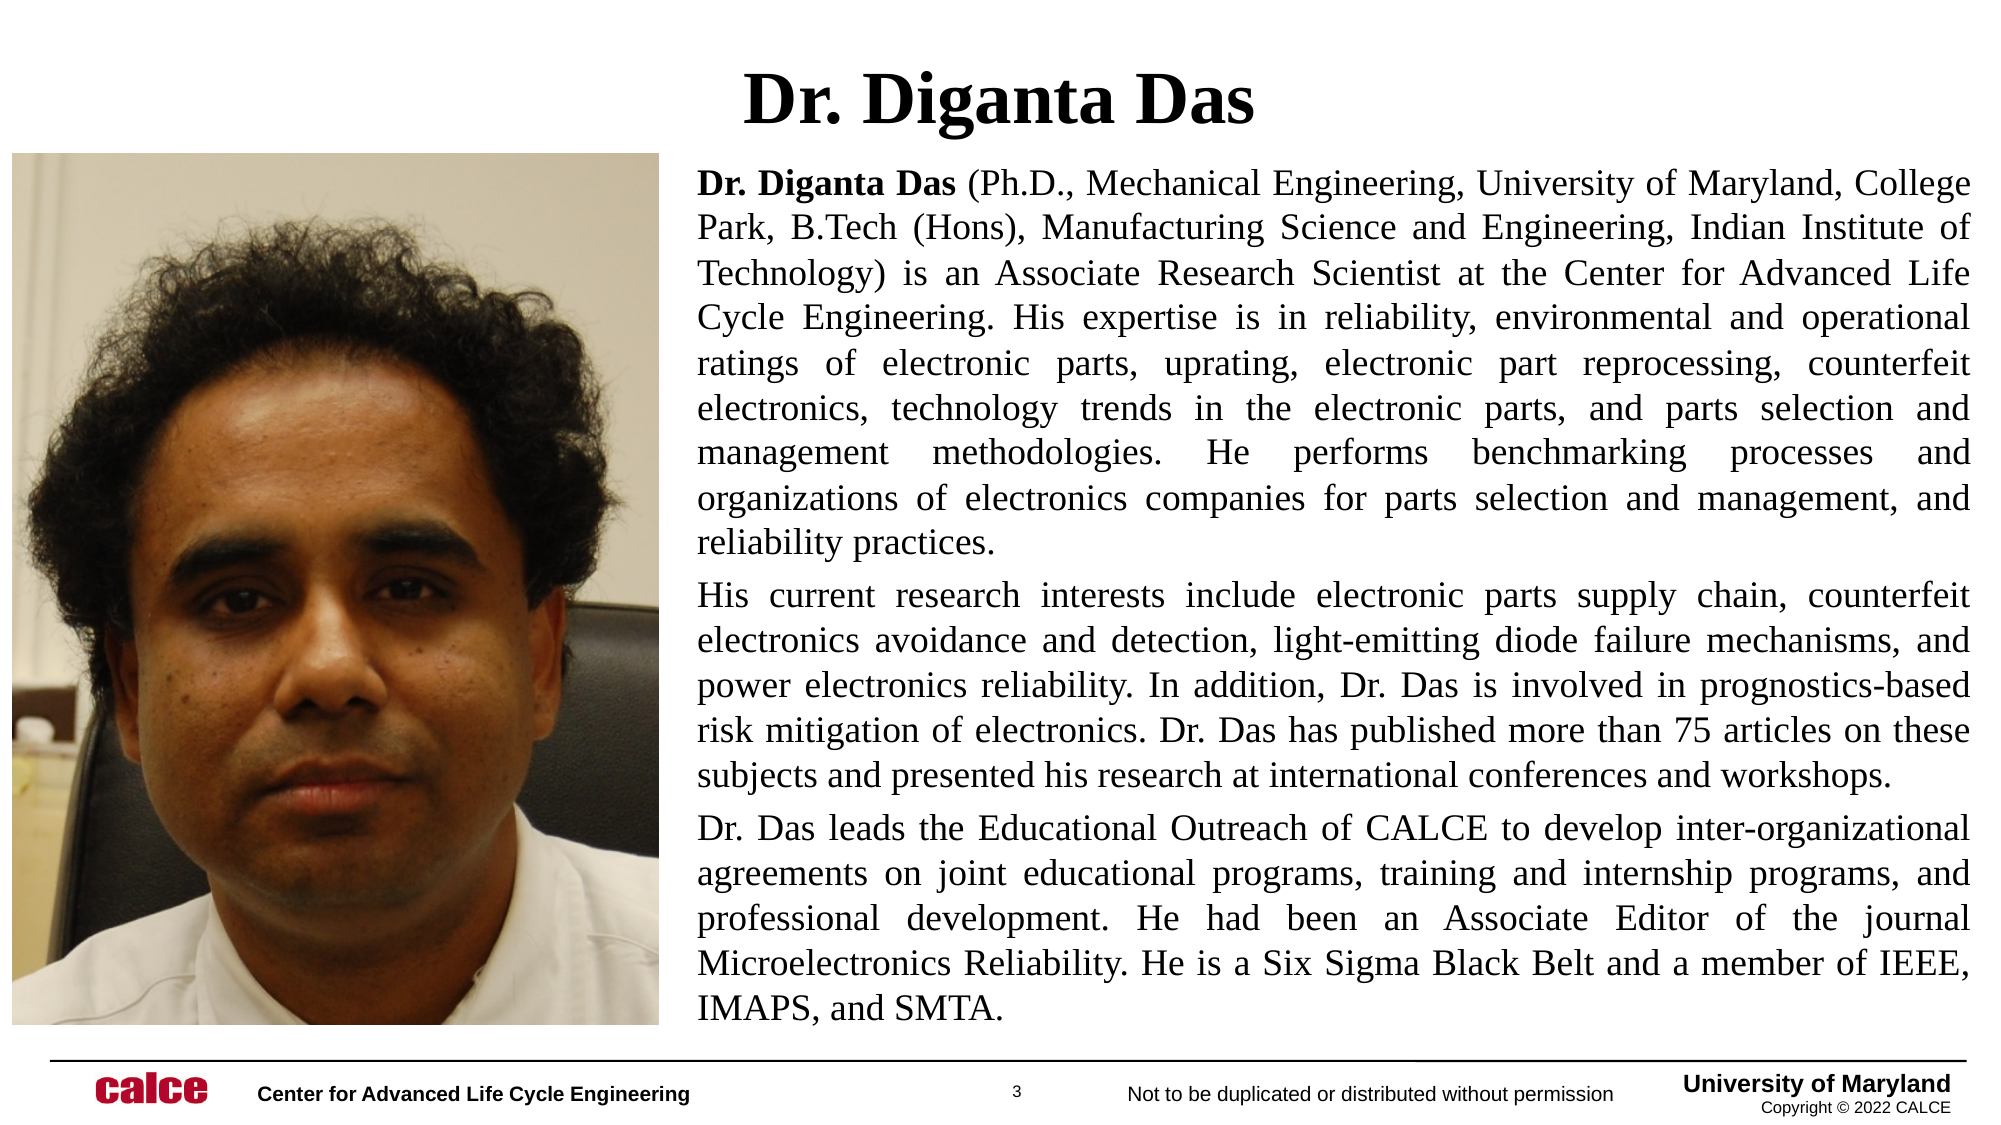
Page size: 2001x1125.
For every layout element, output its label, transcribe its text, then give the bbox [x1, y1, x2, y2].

picture [94, 1070, 209, 1107]
title Dr. Diganta Das [0, 24, 2000, 163]
picture [12, 152, 659, 1026]
list Dr. Diganta Das (Ph.D., Mechanical Engineering, University of Maryland, College Park, B.Tech (Hons), Manufacturing Science and Engineering, Indian Institute of Technology) is an Associate Research Scientist at the Center for Advanced Life Cycle Engineering. His expertise is in reliability, environmental and operational ratings of electronic parts, uprating, electronic part reprocessing, counterfeit electronics, technology trends in the electronic parts, and parts selection and management methodologies. He performs benchmarking processes and organizations of electronics companies for parts selection and management, and reliability practices. His current research interests include electronic parts supply chain, counterfeit electronics avoidance and detection, light-emitting diode failure mechanisms, and power electronics reliability. In addition, Dr. Das is involved in prognostics-based risk mitigation of electronics. Dr. Das has published more than 75 articles on these subjects and presented his research at international conferences and workshops. Dr. Das leads the Educational Outreach of CALCE to develop inter-organizational agreements on joint educational programs, training and internship programs, and professional development. He had been an Associate Editor of the journal Microelectronics Reliability. He is a Six Sigma Black Belt and a member of IEEE, IMAPS, and SMTA. [662, 149, 1988, 1044]
